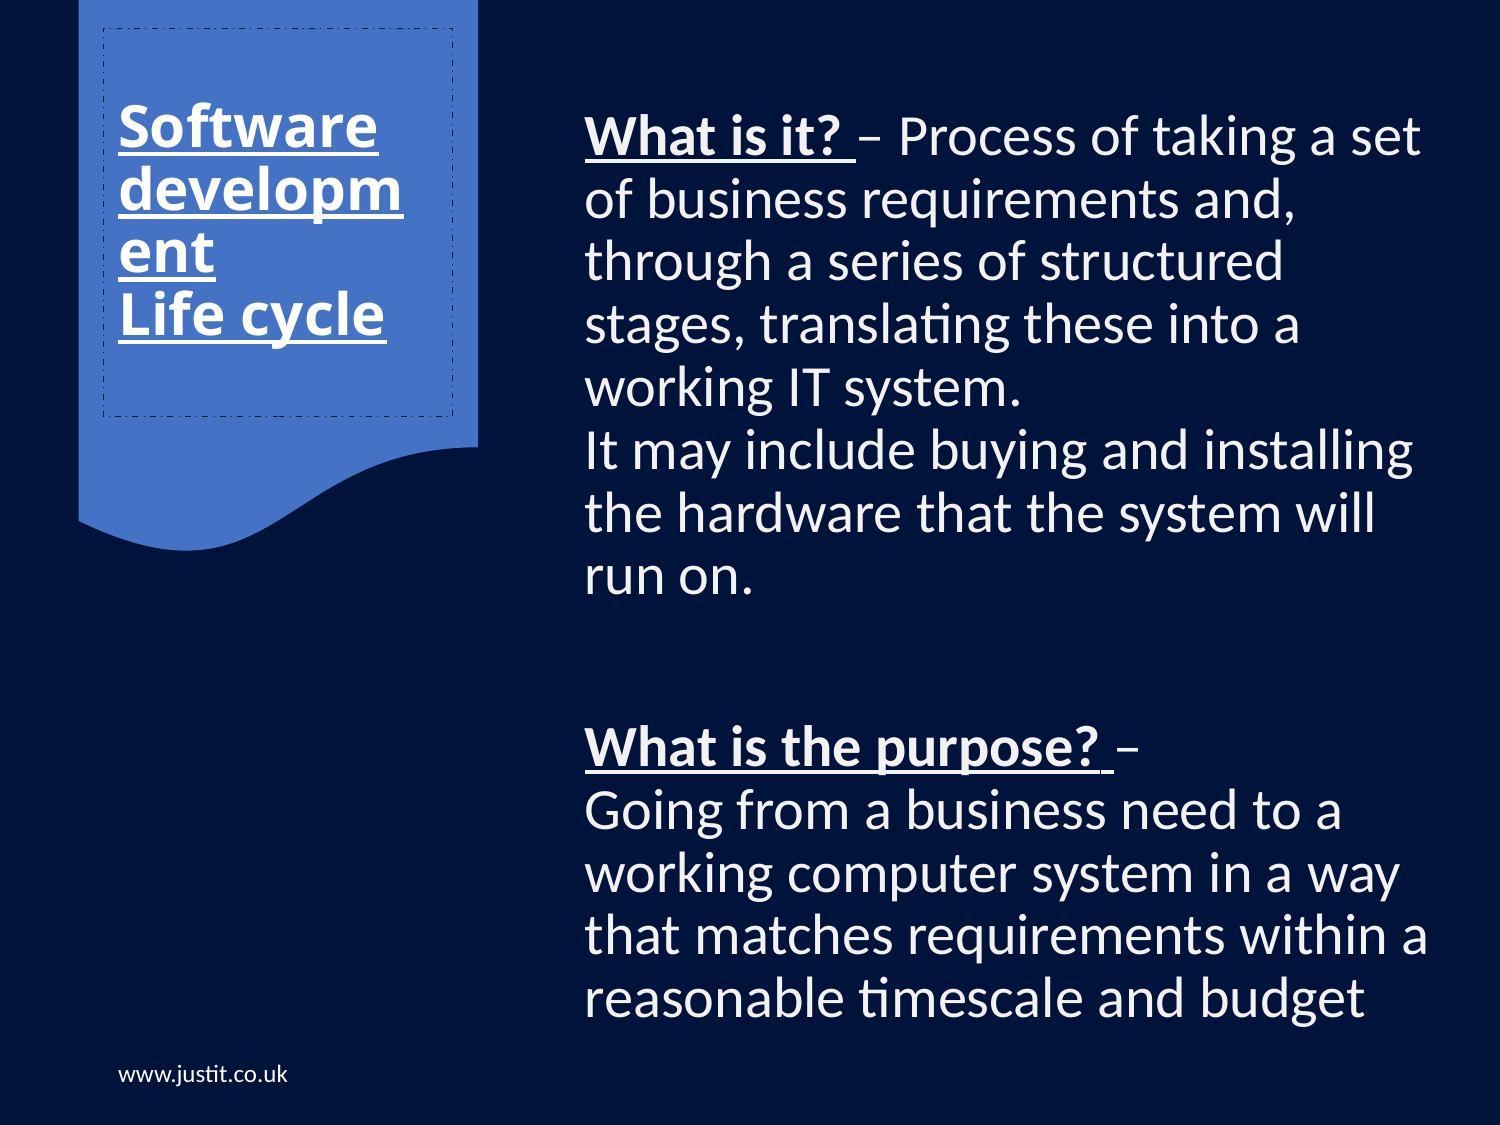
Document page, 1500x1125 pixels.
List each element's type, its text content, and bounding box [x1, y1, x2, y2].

title Software development Life cycle [103, 28, 453, 417]
footer www.justit.co.uk [103, 1042, 837, 1103]
text_box What is it? – Process of taking a set of business requirements and, through a series of structured stages, translating these into a working IT system. It may include buying and installing the hardware that the system will run on. [569, 97, 1474, 638]
text_box [77, 0, 480, 552]
text_box What is the purpose? – Going from a business need to a working computer system in a way that matches requirements within a reasonable timescale and budget [569, 708, 1474, 1073]
